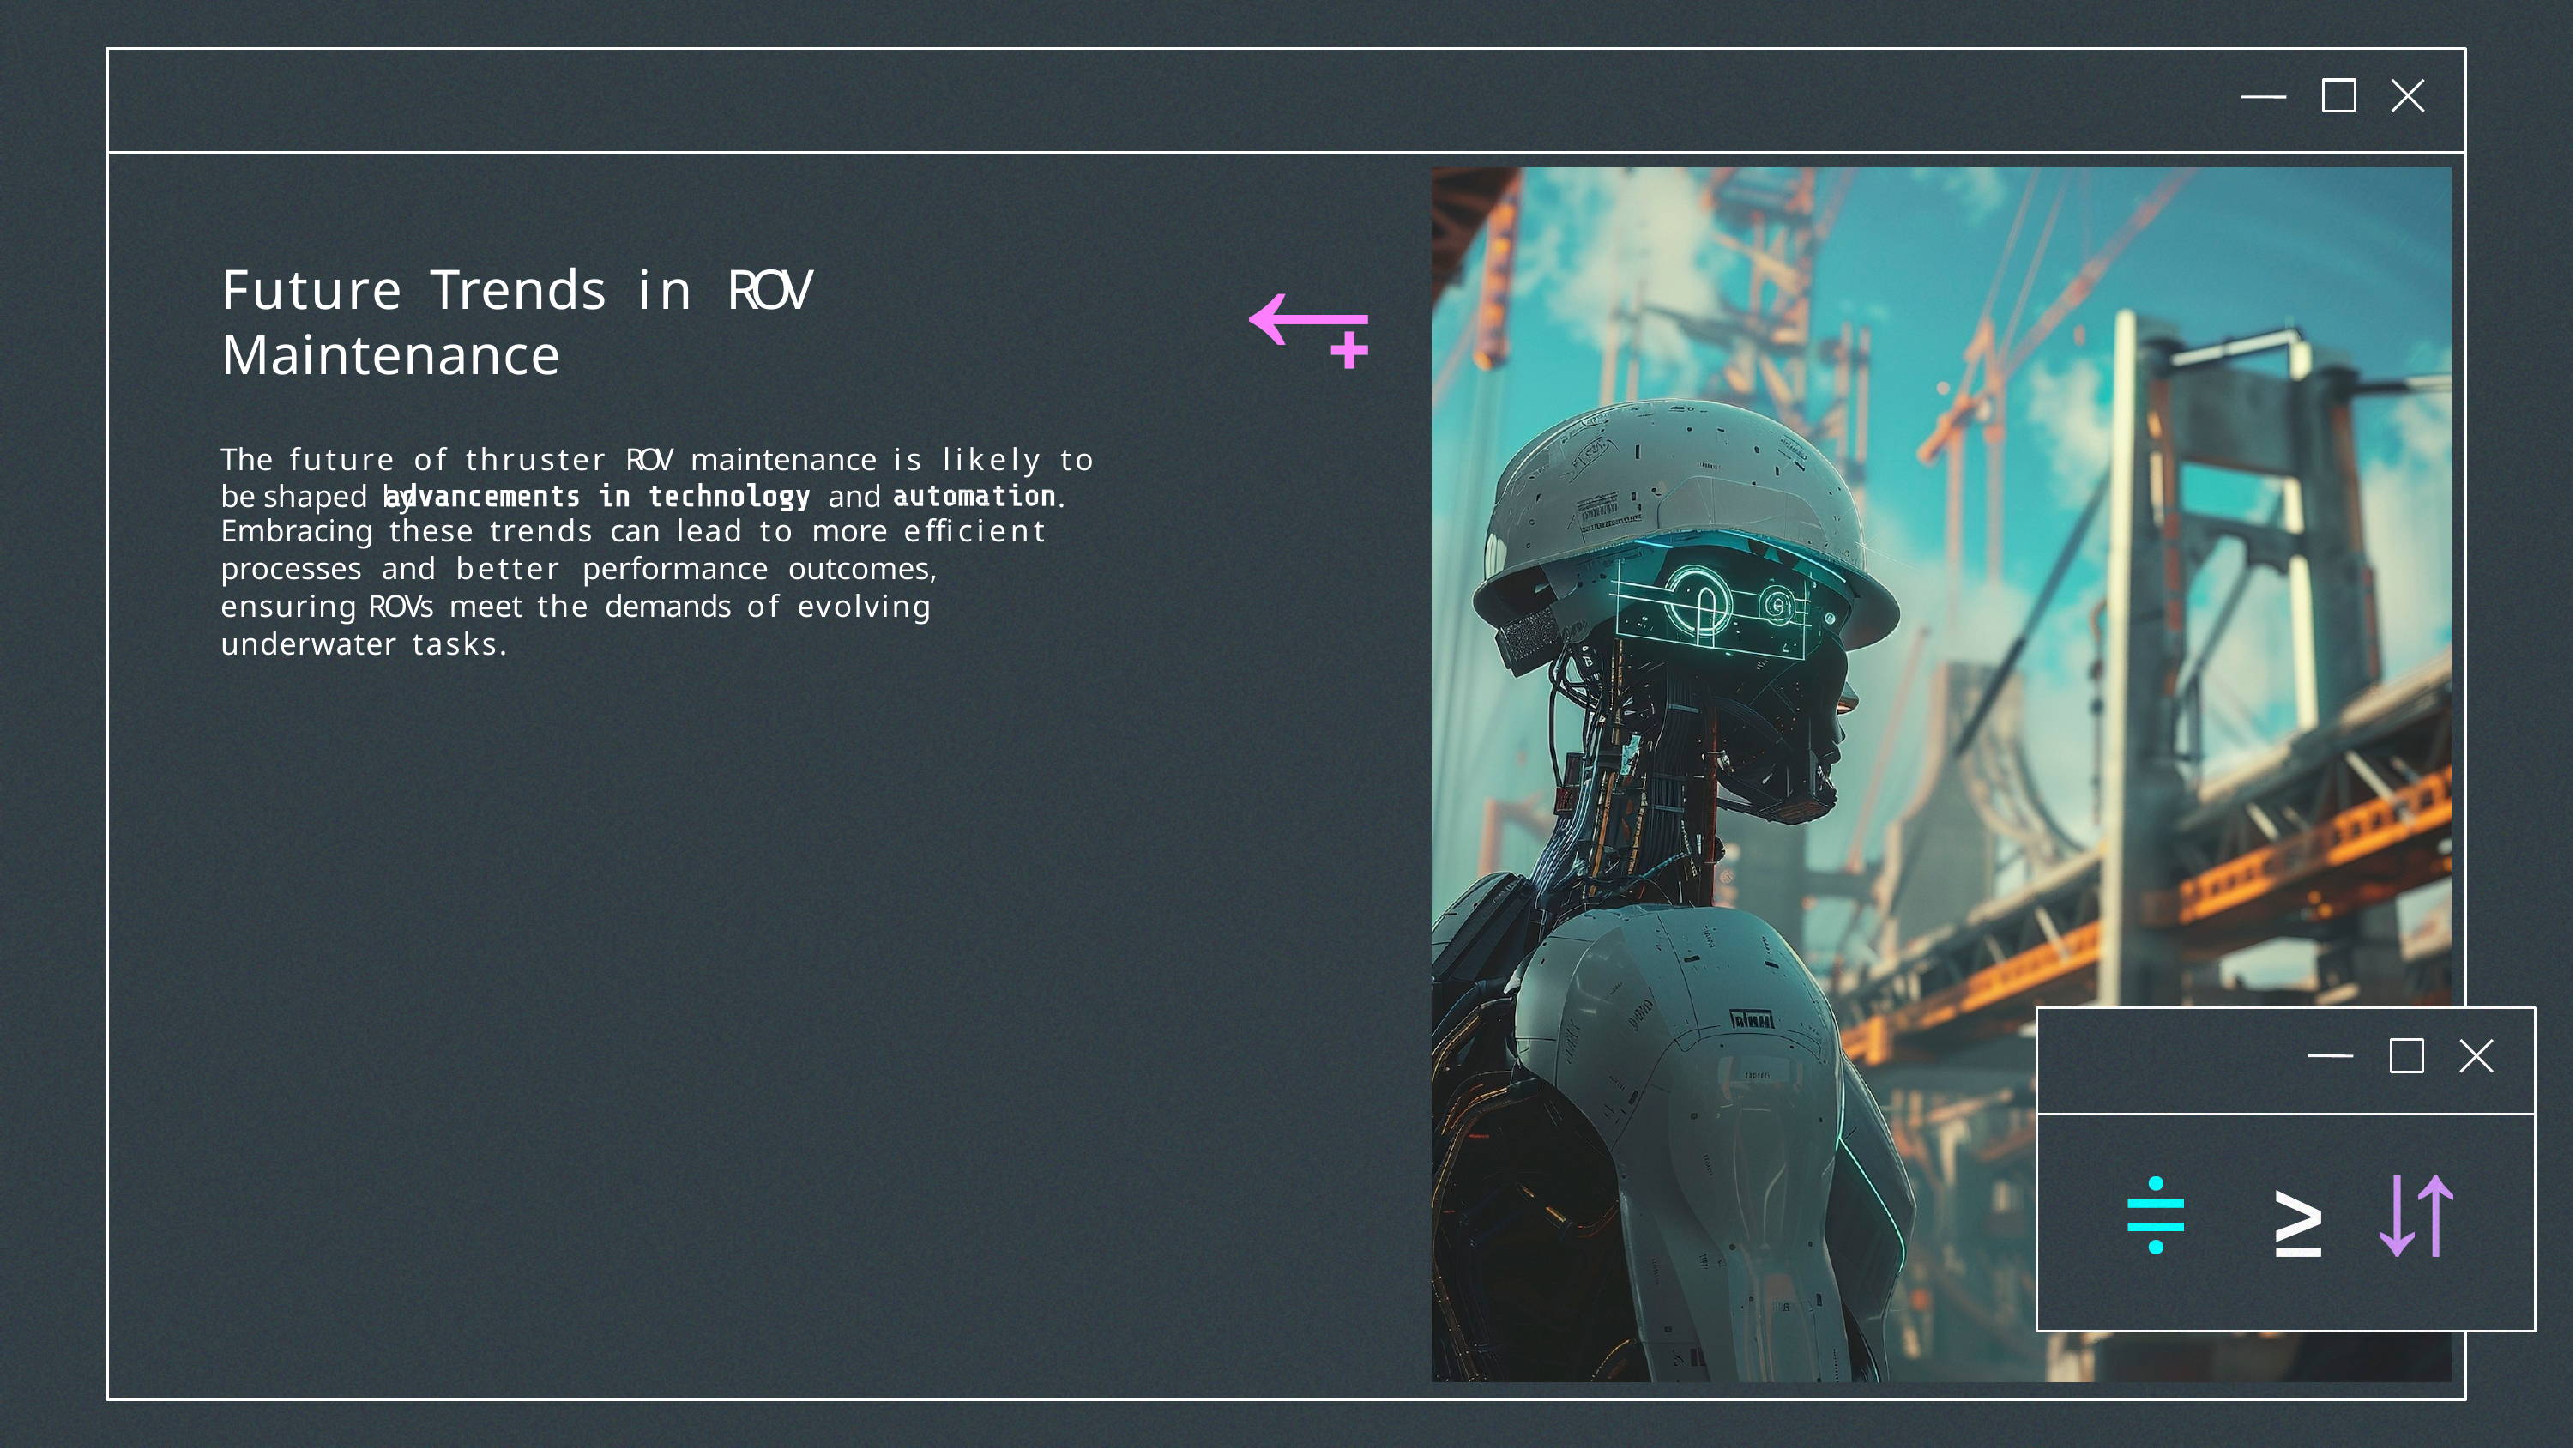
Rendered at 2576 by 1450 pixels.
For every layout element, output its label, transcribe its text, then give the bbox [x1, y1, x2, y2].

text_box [1239, 166, 2537, 1382]
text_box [386, 483, 1055, 512]
title Future Trends in ROV Maintenance [219, 252, 816, 438]
picture [0, 0, 2573, 1448]
text_box The future of thruster ROV maintenance is likely to be shaped by and . Embracing these trends can lead to more efficient processes and better performance outcomes, ensuring ROVs meet the demands of evolving underwater tasks. [219, 438, 1107, 662]
